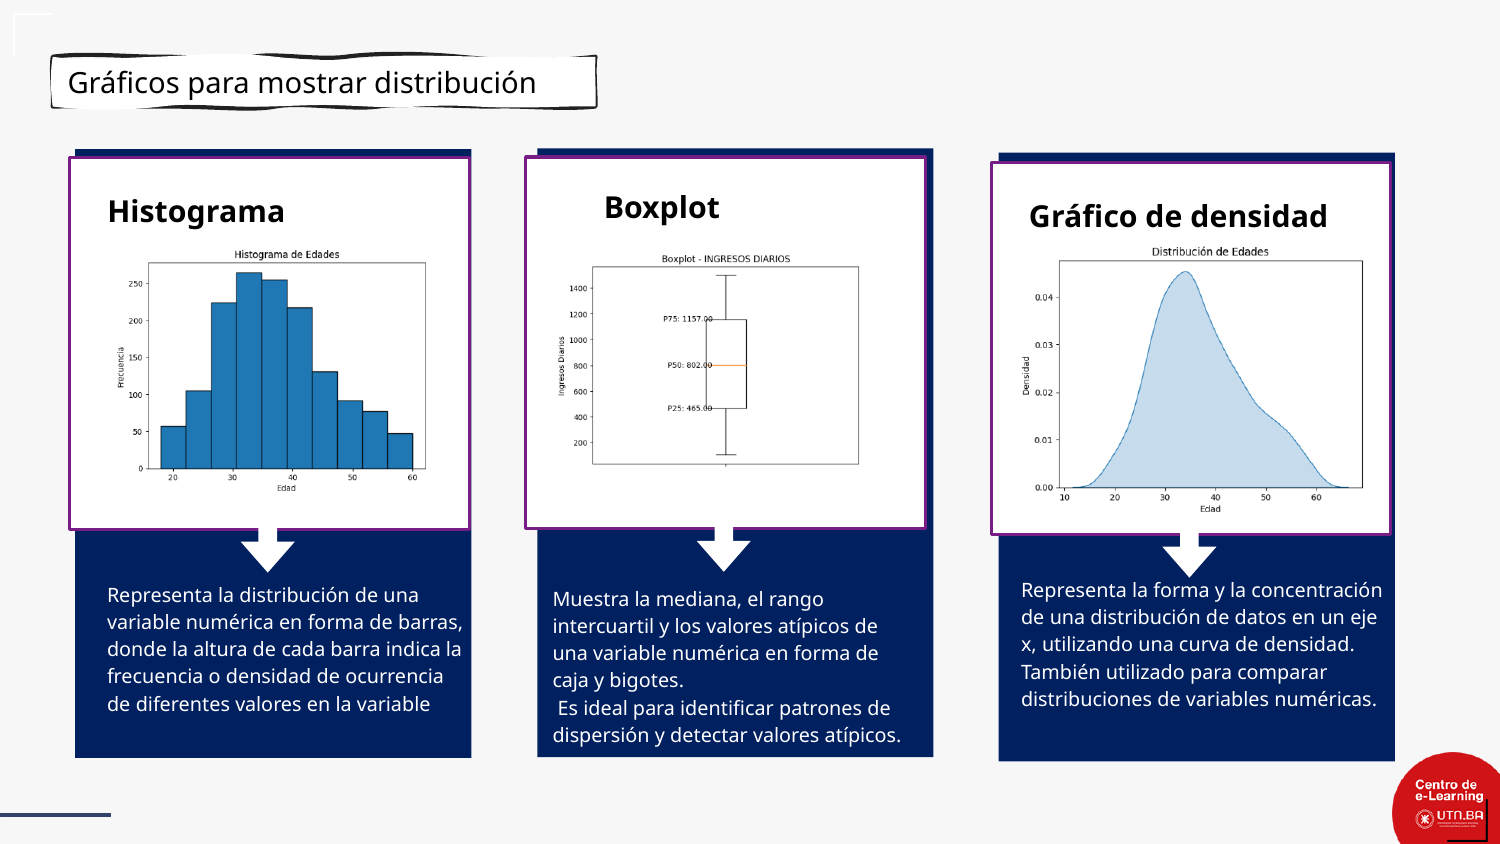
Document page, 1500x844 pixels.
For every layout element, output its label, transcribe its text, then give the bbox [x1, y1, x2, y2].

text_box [69, 148, 489, 759]
picture [0, 0, 1500, 844]
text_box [525, 148, 934, 758]
text_box Boxplot [939, 173, 944, 275]
text_box Gráficos para mostrar distribución [49, 51, 598, 111]
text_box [990, 152, 1403, 762]
